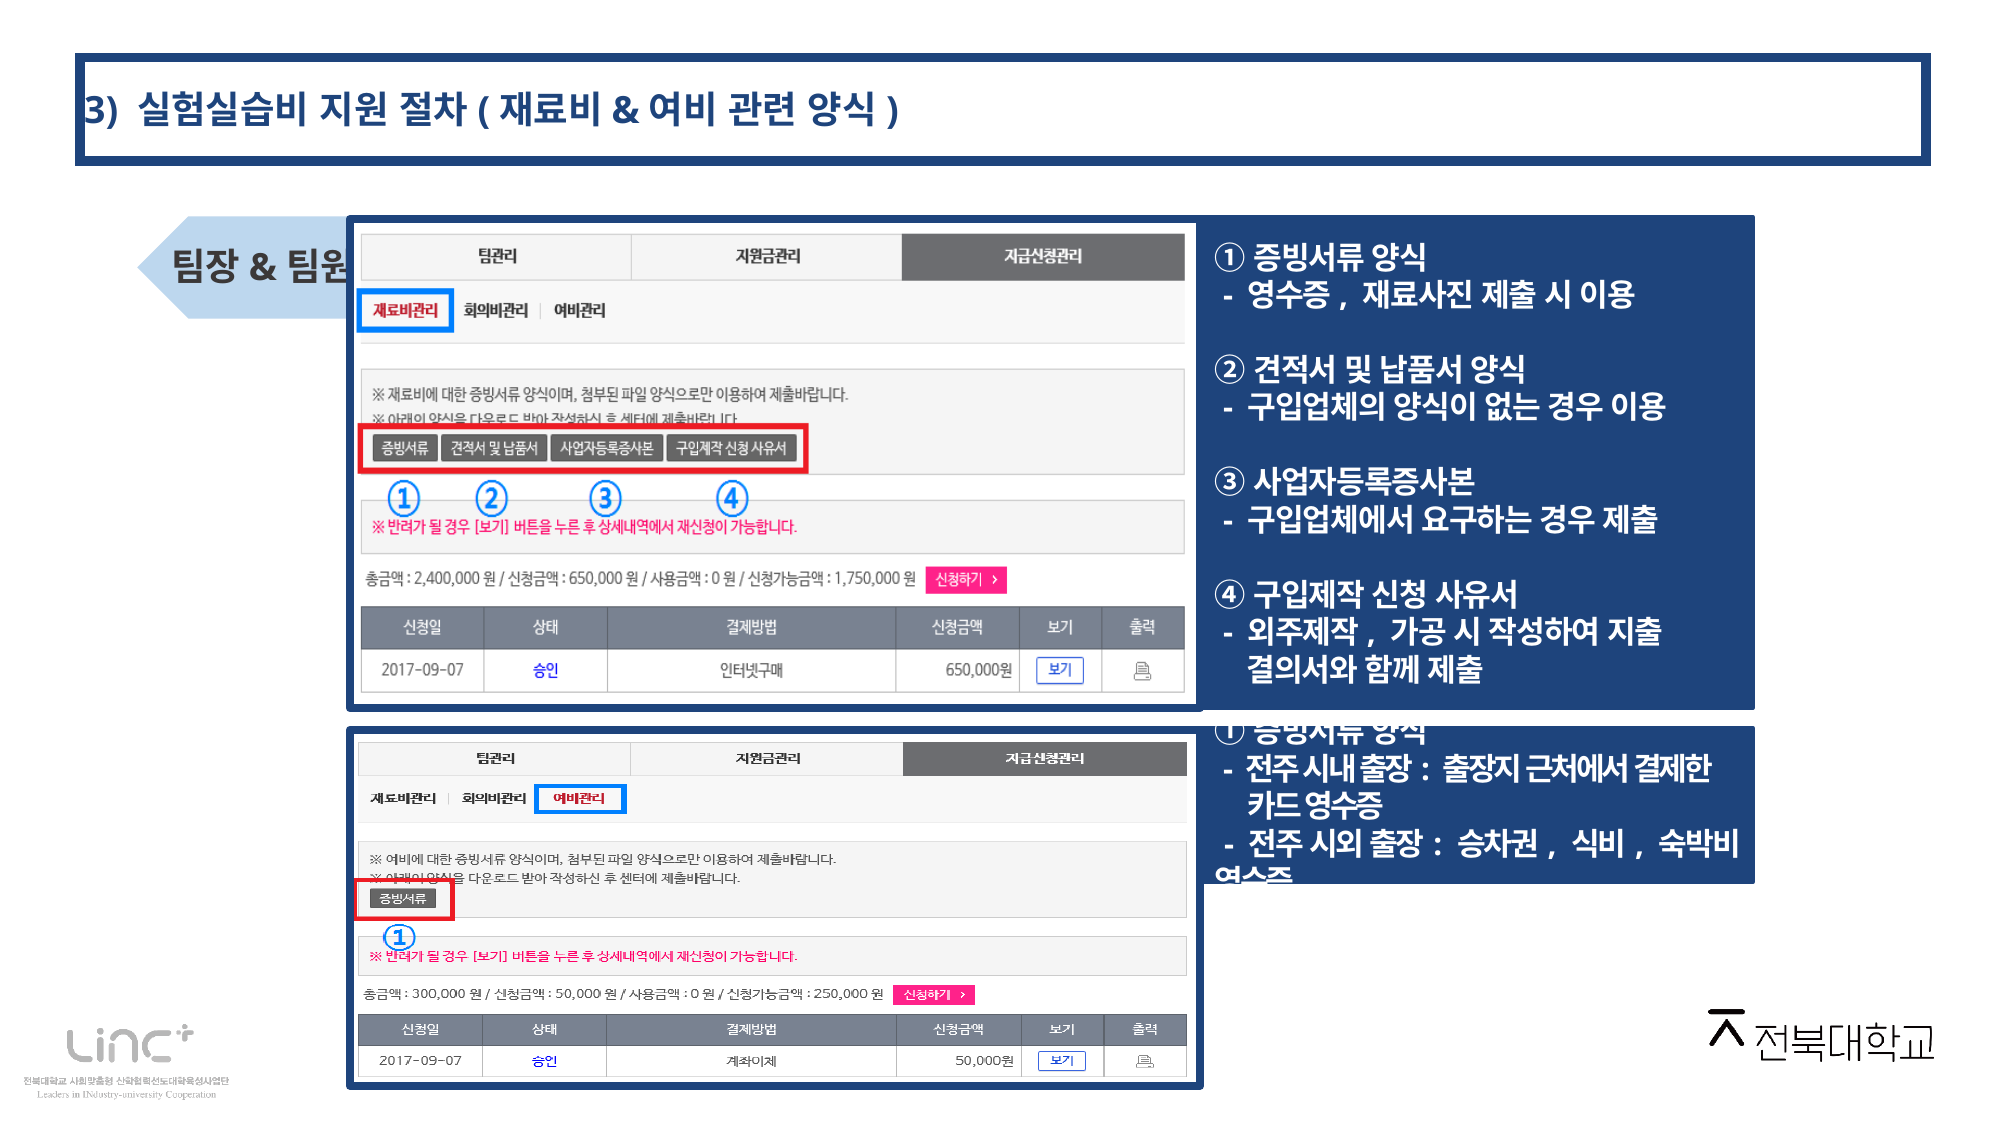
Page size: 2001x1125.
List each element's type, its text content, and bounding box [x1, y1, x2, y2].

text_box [349, 217, 1753, 1086]
picture [1753, 999, 1934, 1072]
text_box [79, 56, 1927, 162]
picture [20, 1019, 231, 1103]
text_box 3) 실험실습비 지원 절차(재료비&여비 관련 양식) [69, 78, 914, 139]
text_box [137, 216, 382, 319]
